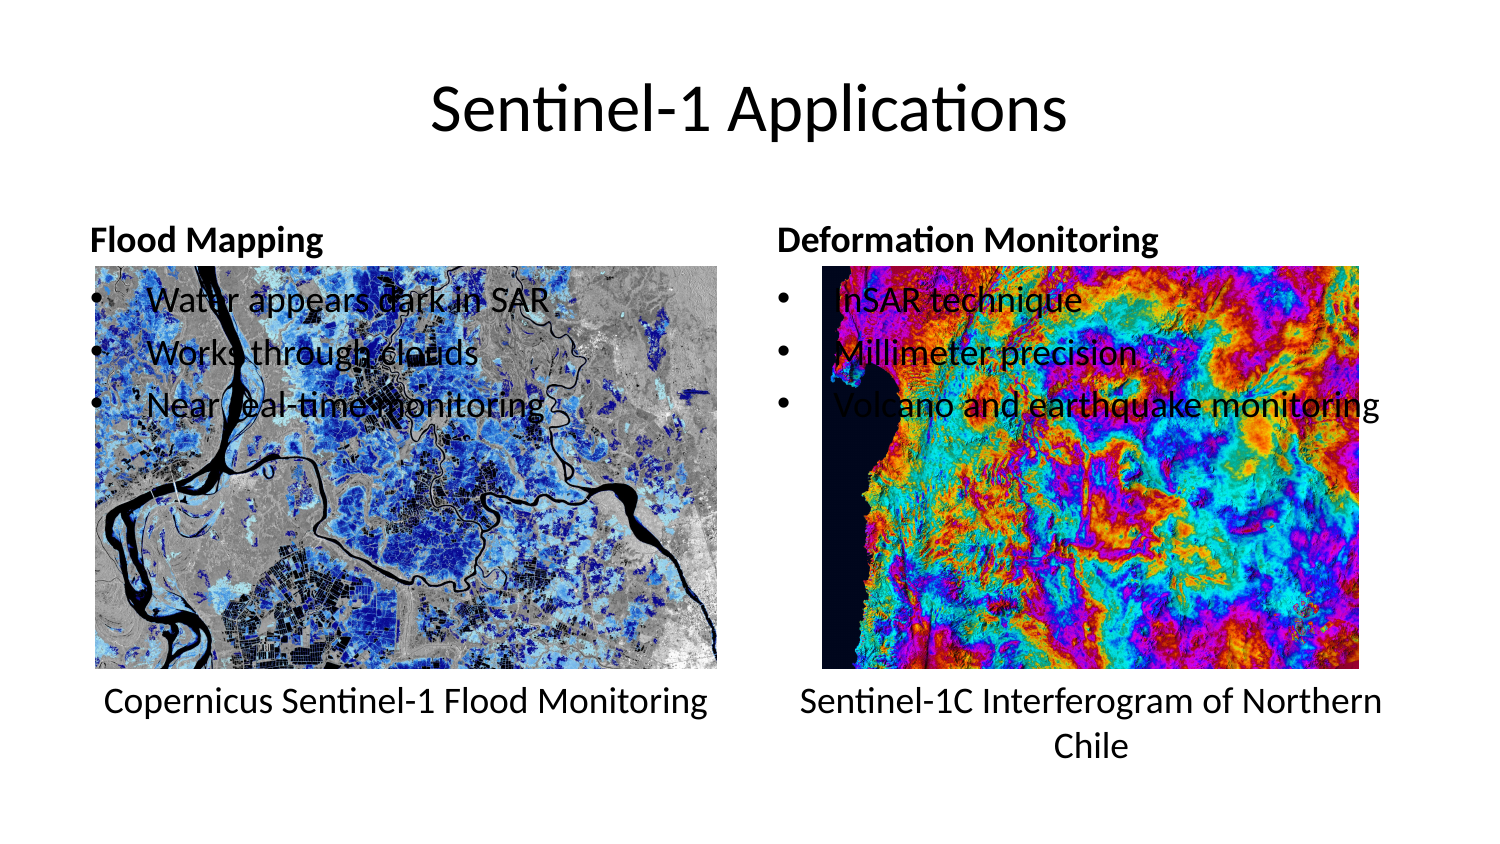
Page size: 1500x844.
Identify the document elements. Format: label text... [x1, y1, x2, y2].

picture [1112, 639, 1120, 646]
picture [861, 656, 867, 663]
picture [95, 266, 717, 670]
list Water appears dark in SAR Works through clouds Near real-time monitoring [75, 267, 738, 754]
picture [822, 266, 1359, 670]
list Deformation Monitoring [761, 188, 1425, 267]
title Sentinel-1 Applications [75, 33, 1425, 175]
list Flood Mapping [75, 188, 738, 267]
list InSAR technique Millimeter precision Volcano and earthquake monitoring [761, 267, 1425, 754]
